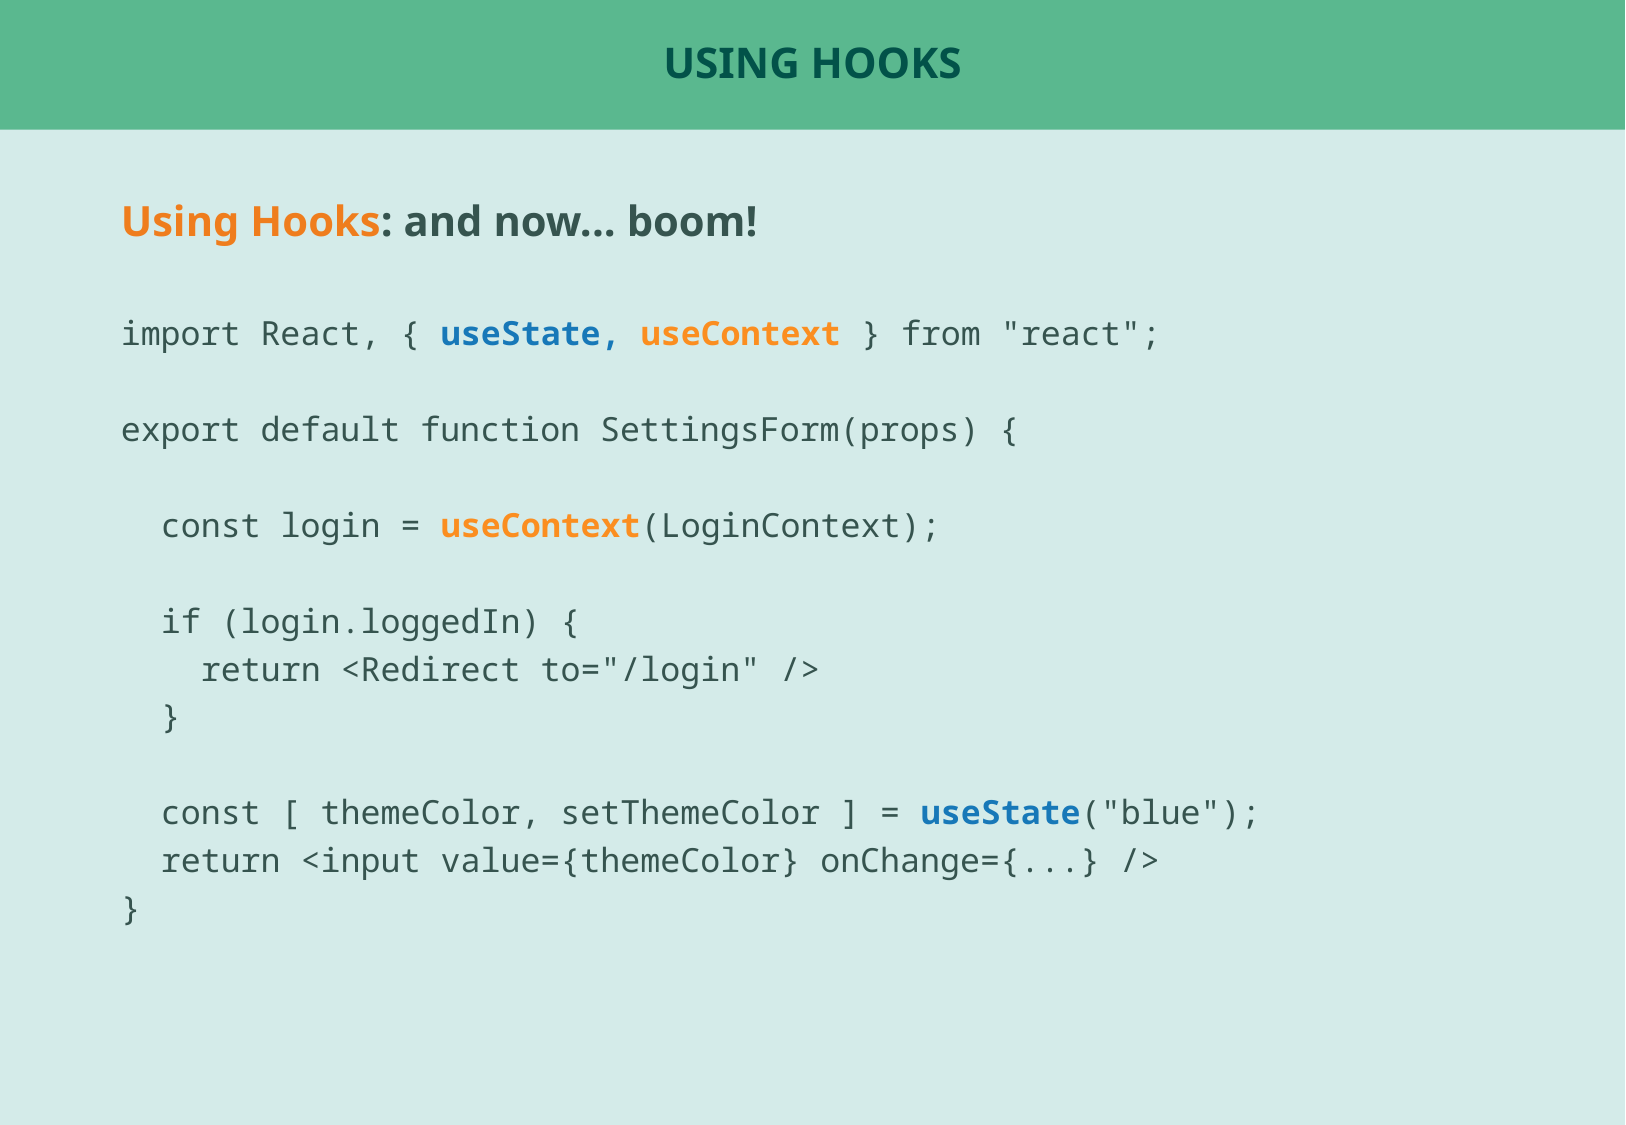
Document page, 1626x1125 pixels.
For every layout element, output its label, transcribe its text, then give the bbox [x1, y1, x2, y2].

title using hooks [0, 0, 1625, 130]
text_box Using Hooks: and now... boom! import React, { useState, useContext } from "react"; export default function SettingsForm(props) { const login = useContext(LoginContext); if (login.loggedIn) { return <Redirect to="/login" /> } const [ themeColor, setThemeColor ] = useState("blue"); return <input value={themeColor} onChange={...} /> } [106, 177, 1350, 1055]
